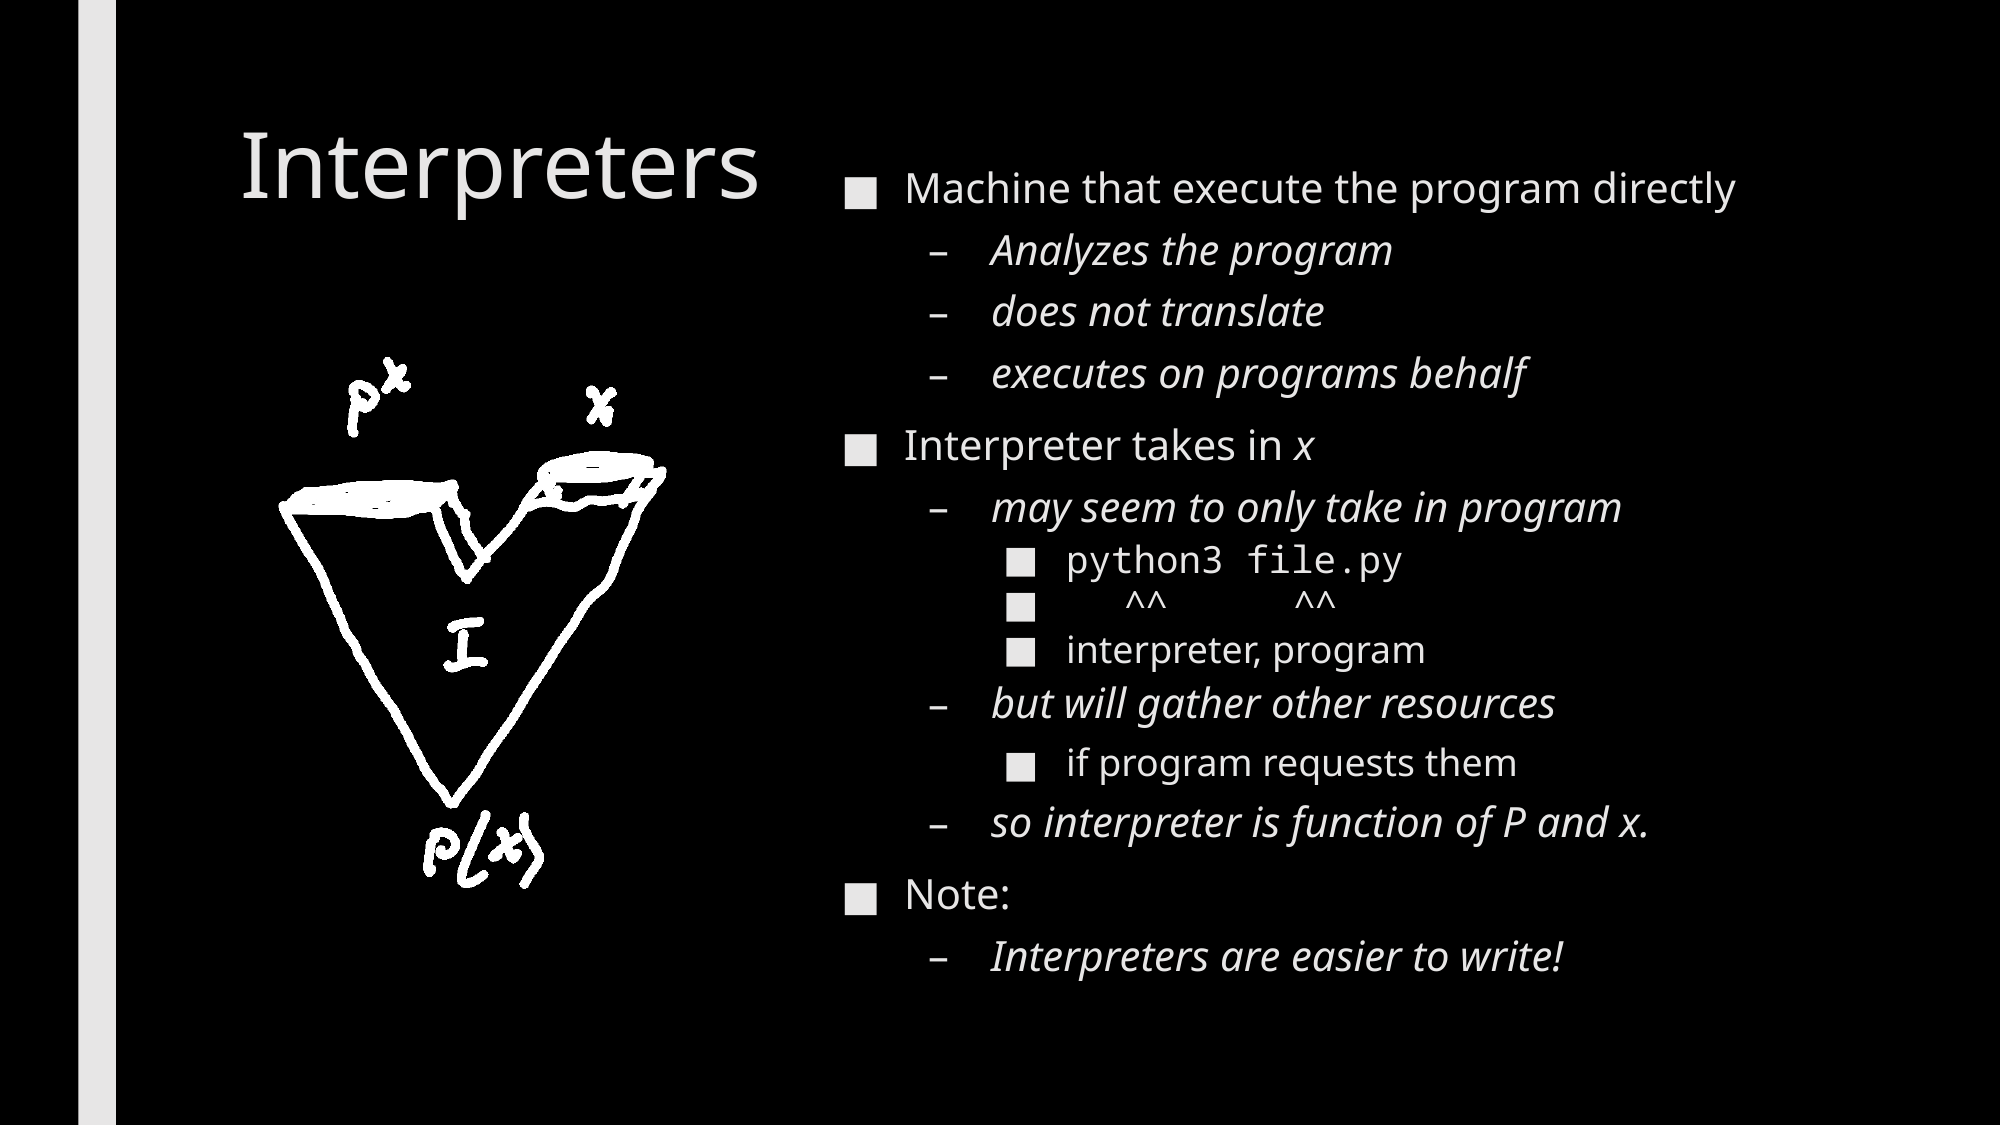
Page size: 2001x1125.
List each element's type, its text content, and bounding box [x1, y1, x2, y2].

picture [253, 340, 698, 923]
title Interpreters [225, 112, 1800, 357]
list Machine that execute the program directly Analyzes the program does not translate executes on programs behalf Interpreter takes in x may seem to only take in program python3 file.py ^^ ^^ interpreter, program but will gather other resources if program requests them so interpreter is function of P and x. Note: Interpreters are easier to write! [826, 158, 1877, 1072]
